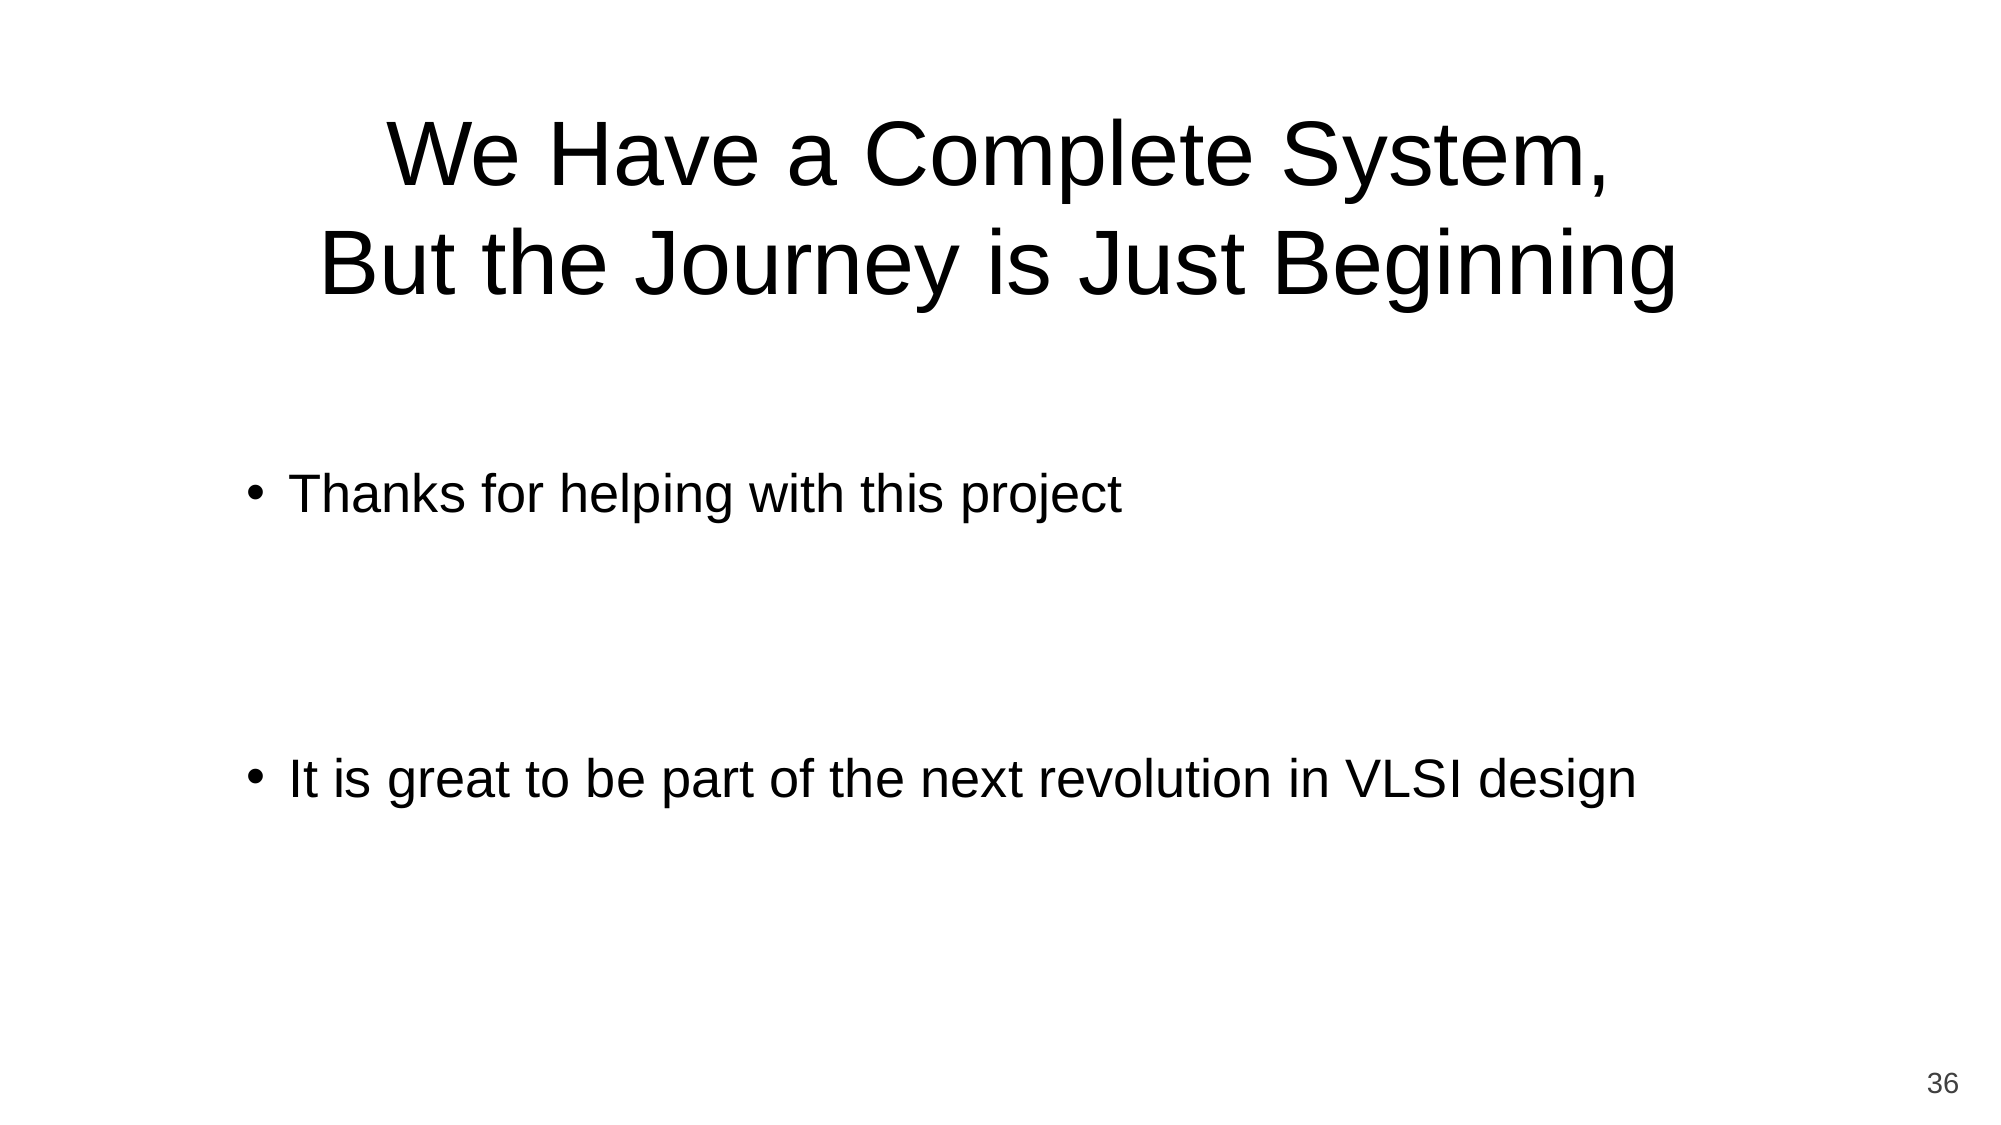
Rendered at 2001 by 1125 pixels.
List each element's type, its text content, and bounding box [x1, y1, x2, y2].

slide_number 36 [1507, 1056, 1974, 1117]
title We Have a Complete System, But the Journey is Just Beginning [99, 45, 1900, 362]
list Thanks for helping with this project It is great to be part of the next revolution in VLSI design [216, 262, 1900, 1005]
